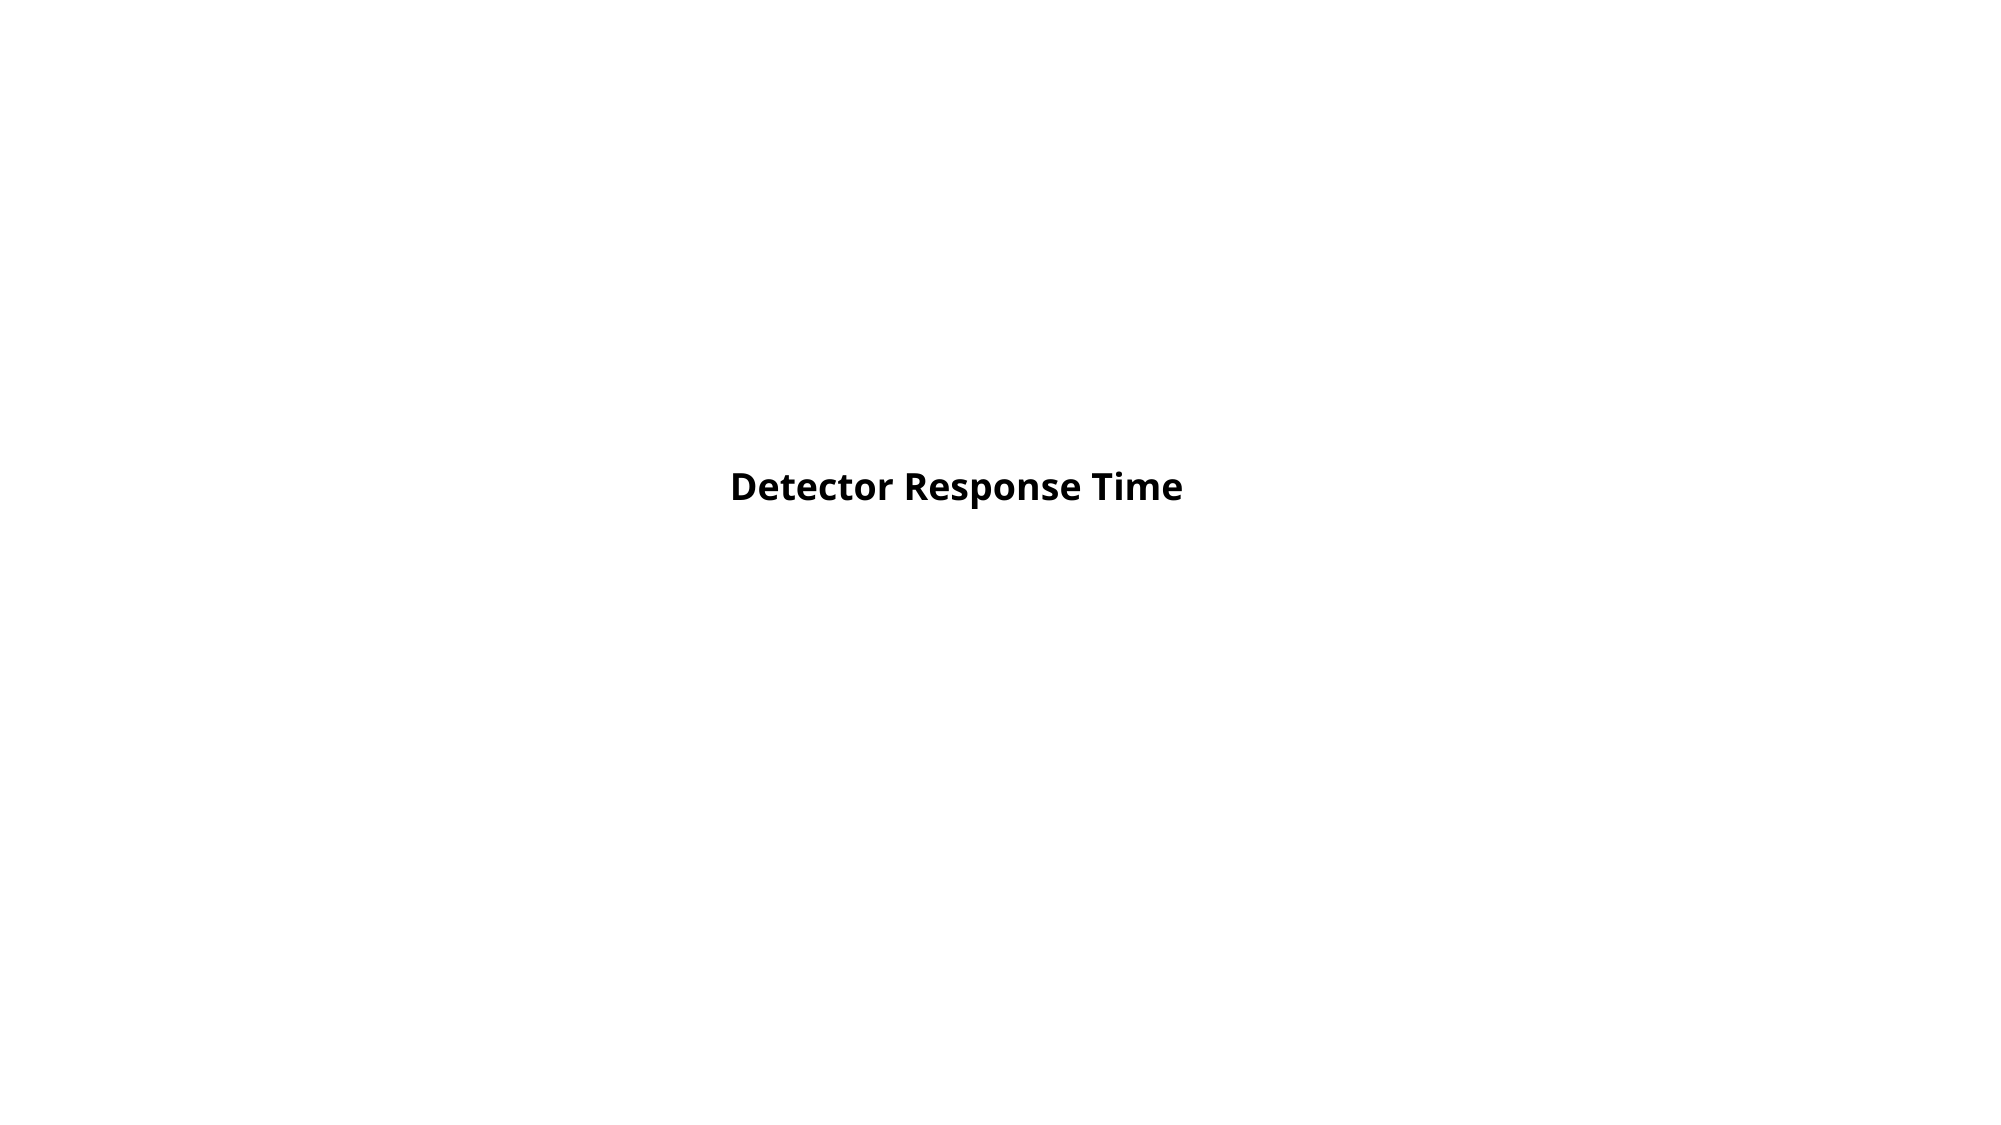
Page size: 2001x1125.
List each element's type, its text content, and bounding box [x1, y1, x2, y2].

text_box Detector Response Time [715, 455, 1200, 515]
